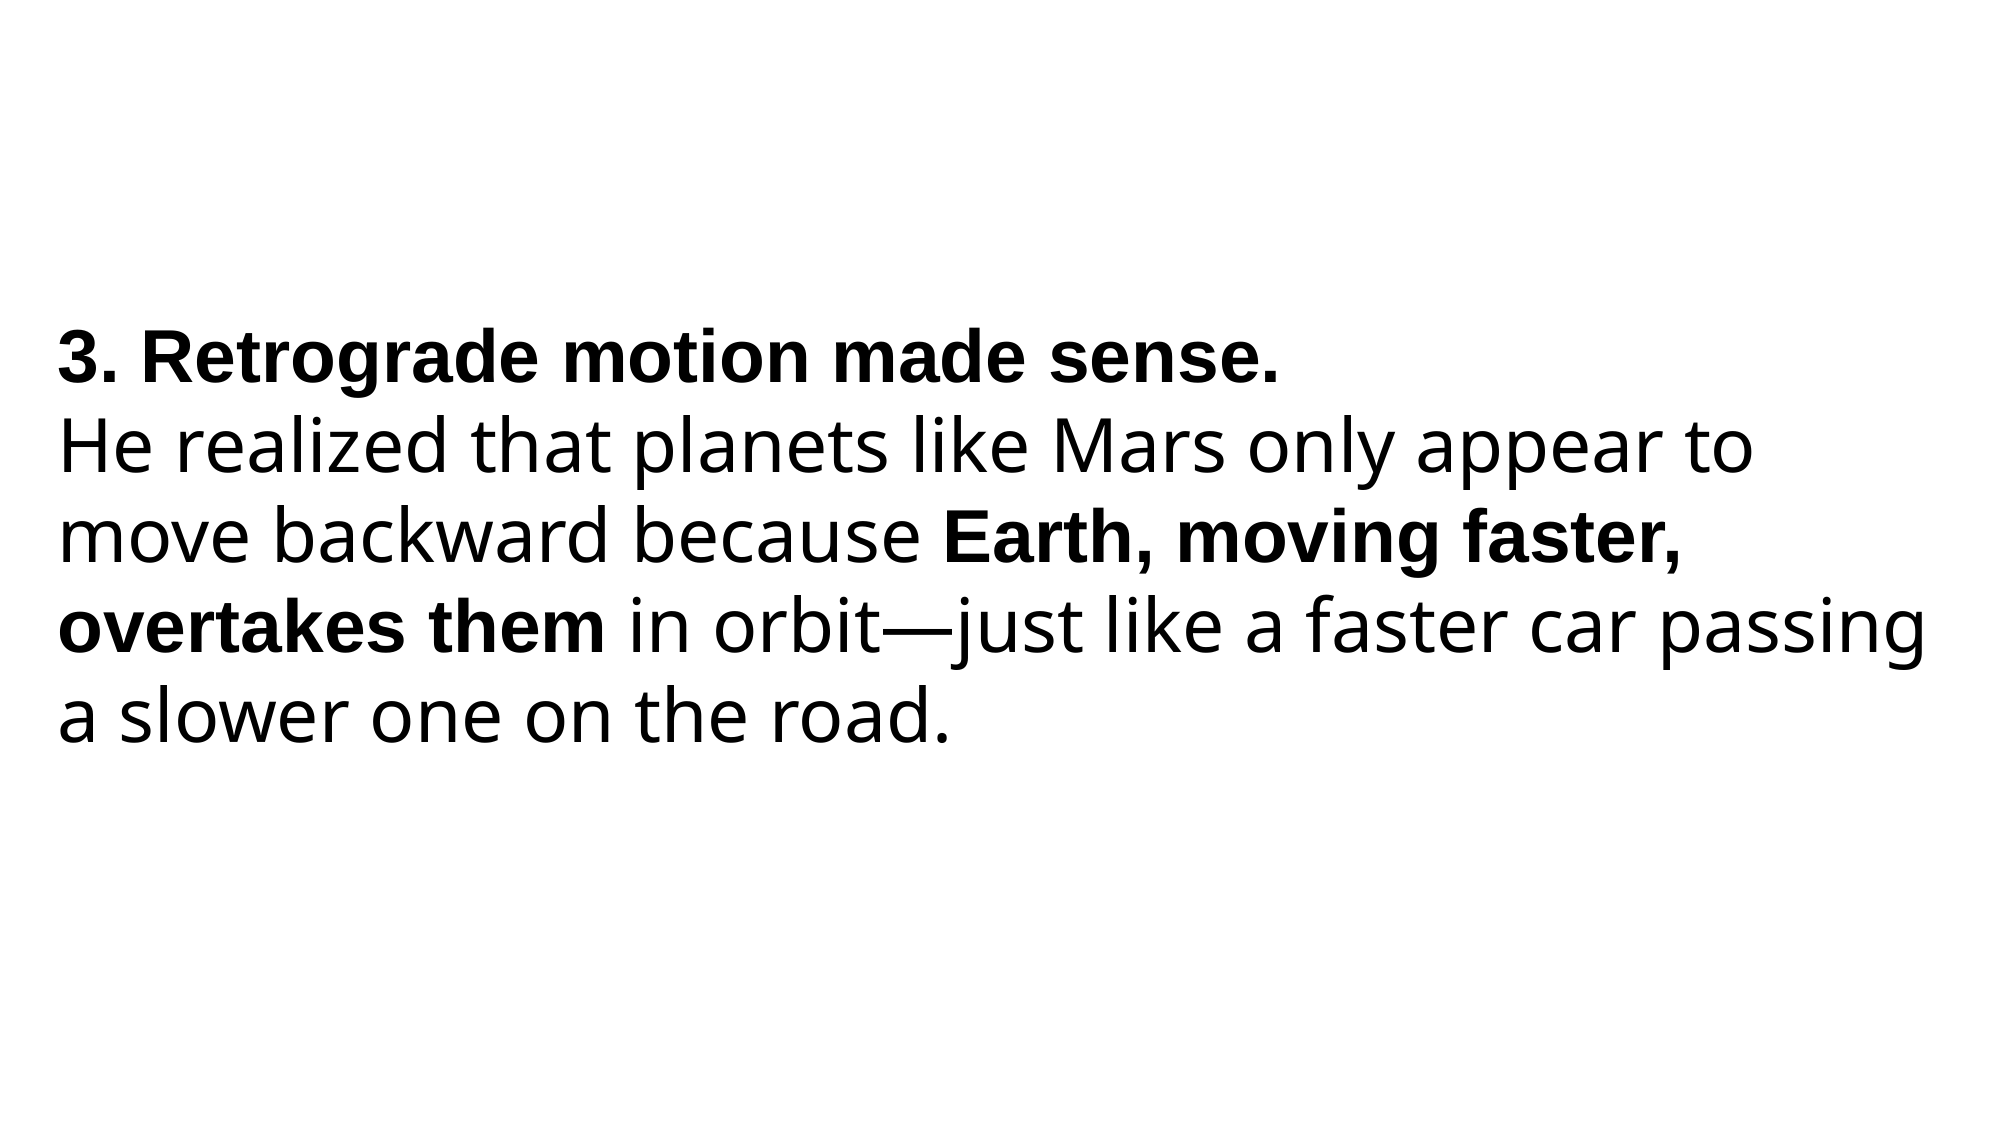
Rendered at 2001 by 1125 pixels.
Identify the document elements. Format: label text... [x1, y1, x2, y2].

text_box 3. Retrograde motion made sense. He realized that planets like Mars only appear to move backward because Earth, moving faster, overtakes them in orbit—just like a faster car passing a slower one on the road. [42, 300, 1958, 766]
